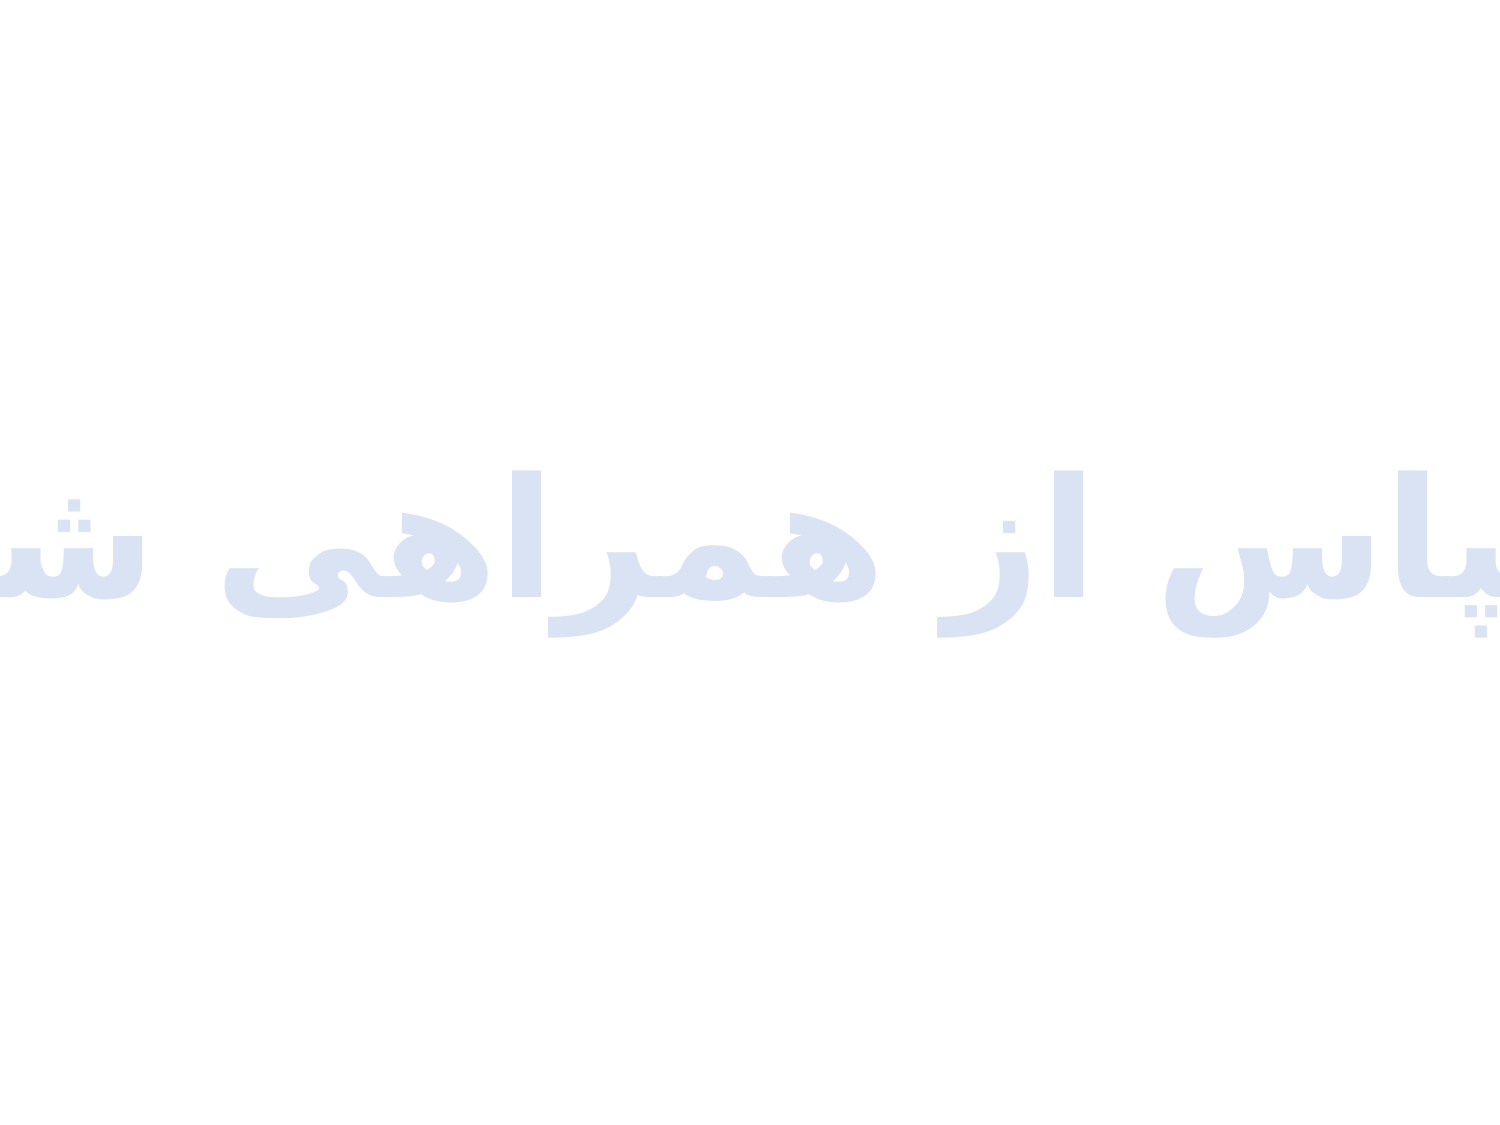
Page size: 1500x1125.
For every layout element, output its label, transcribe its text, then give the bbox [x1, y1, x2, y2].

text_box سپاس از همراهی شما [0, 423, 1500, 639]
